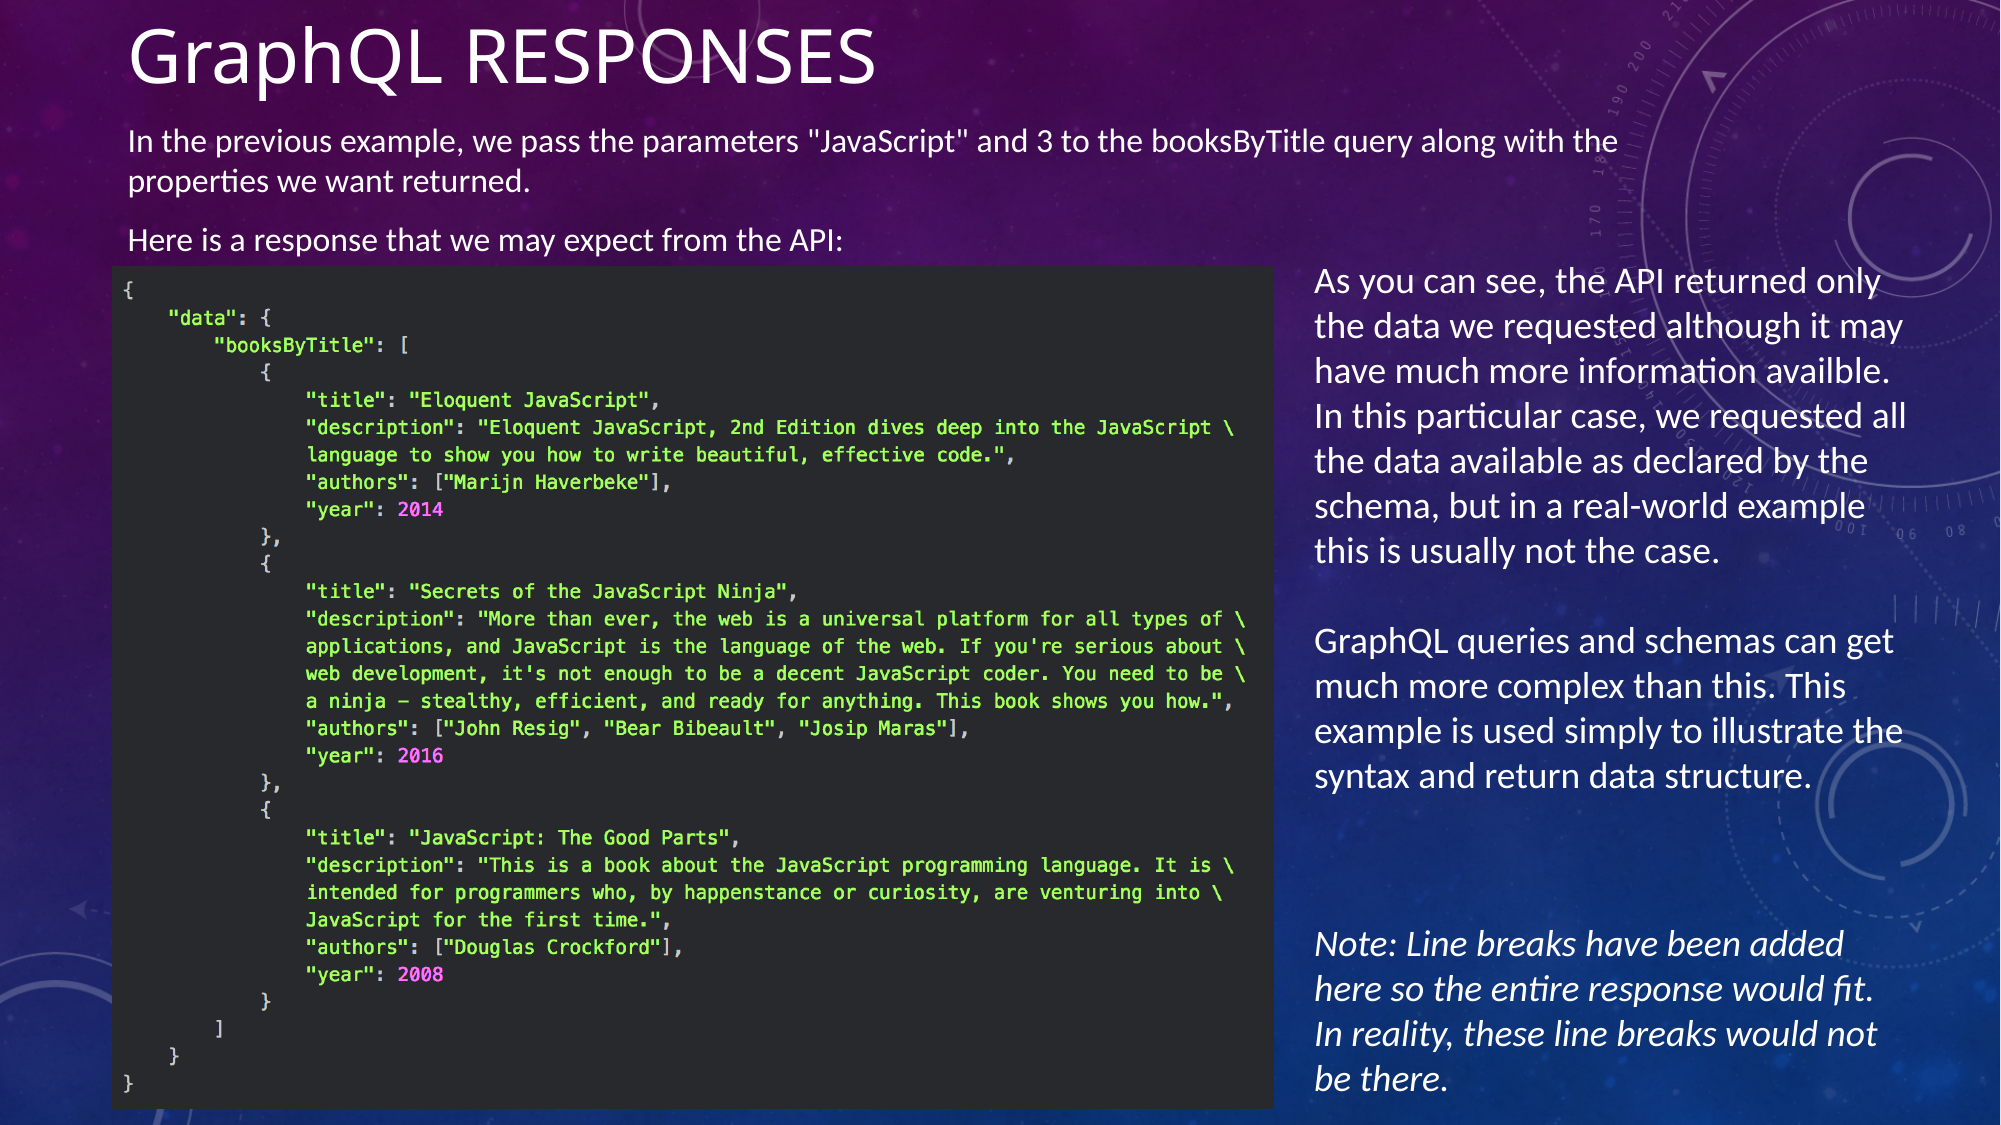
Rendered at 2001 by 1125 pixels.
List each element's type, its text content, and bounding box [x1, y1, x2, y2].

list In the previous example, we pass the parameters "JavaScript" and 3 to the booksByTitle query along with the properties we want returned. Here is a response that we may expect from the API: [112, 110, 1775, 267]
title GraphQL responses [112, 0, 1775, 108]
text_box As you can see, the API returned only the data we requested although it may have much more information availble. In this particular case, we requested all the data available as declared by the schema, but in a real-world example this is usually not the case. GraphQL queries and schemas can get much more complex than this. This example is used simply to illustrate the syntax and return data structure. [1299, 248, 1923, 804]
picture [0, 0, 2001, 1125]
text_box Note: Line breaks have been added here so the entire response would fit. In reality, these line breaks would not be there. [1299, 911, 1923, 1107]
